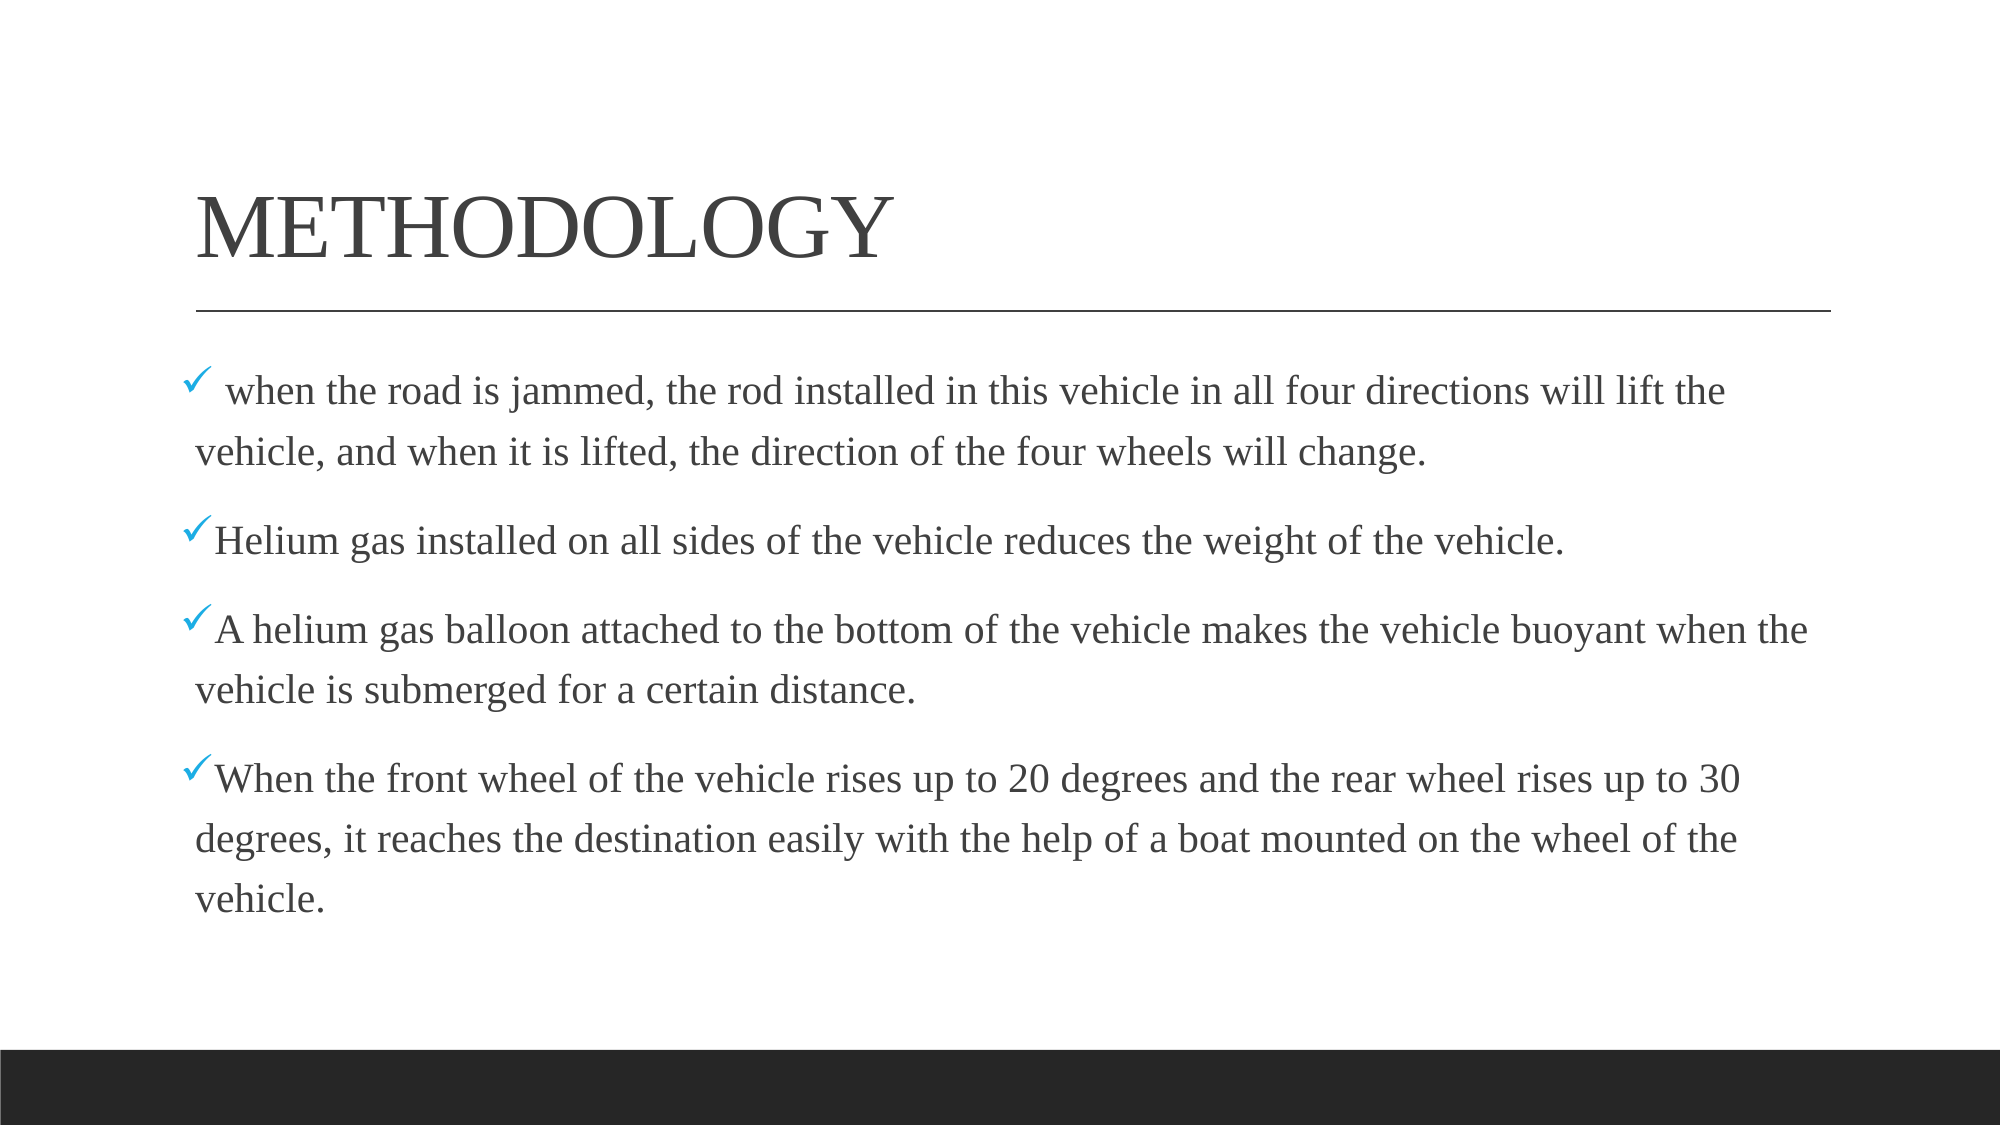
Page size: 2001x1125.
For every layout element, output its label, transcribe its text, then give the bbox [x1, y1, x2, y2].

title METHODOLOGY [180, 47, 1830, 285]
list when the road is jammed, the rod installed in this vehicle in all four directions will lift the vehicle, and when it is lifted, the direction of the four wheels will change. Helium gas installed on all sides of the vehicle reduces the weight of the vehicle. A helium gas balloon attached to the bottom of the vehicle makes the vehicle buoyant when the vehicle is submerged for a certain distance. When the front wheel of the vehicle rises up to 20 degrees and the rear wheel rises up to 30 degrees, it reaches the destination easily with the help of a boat mounted on the wheel of the vehicle. [180, 345, 1830, 963]
